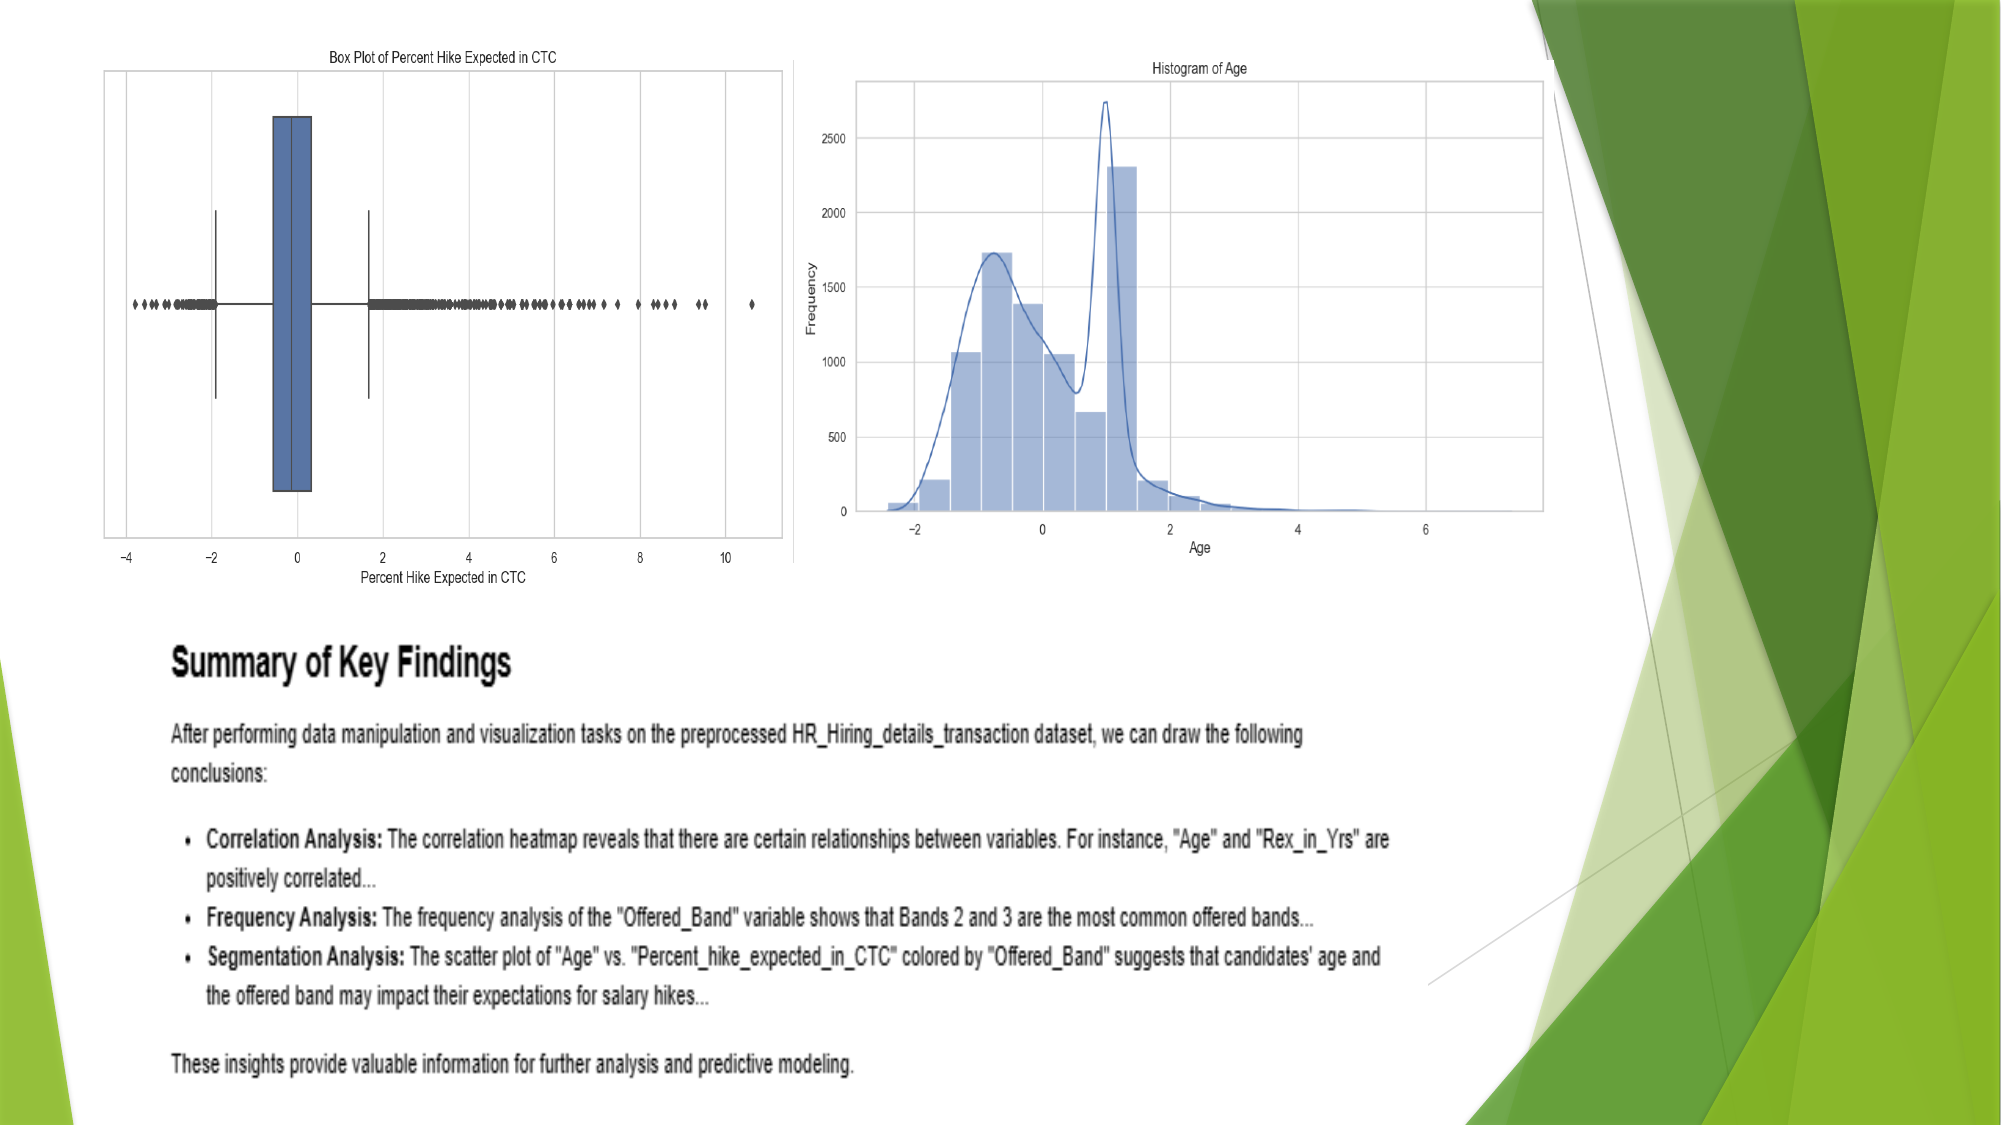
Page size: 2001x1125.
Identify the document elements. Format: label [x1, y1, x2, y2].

picture [89, 34, 1554, 1125]
